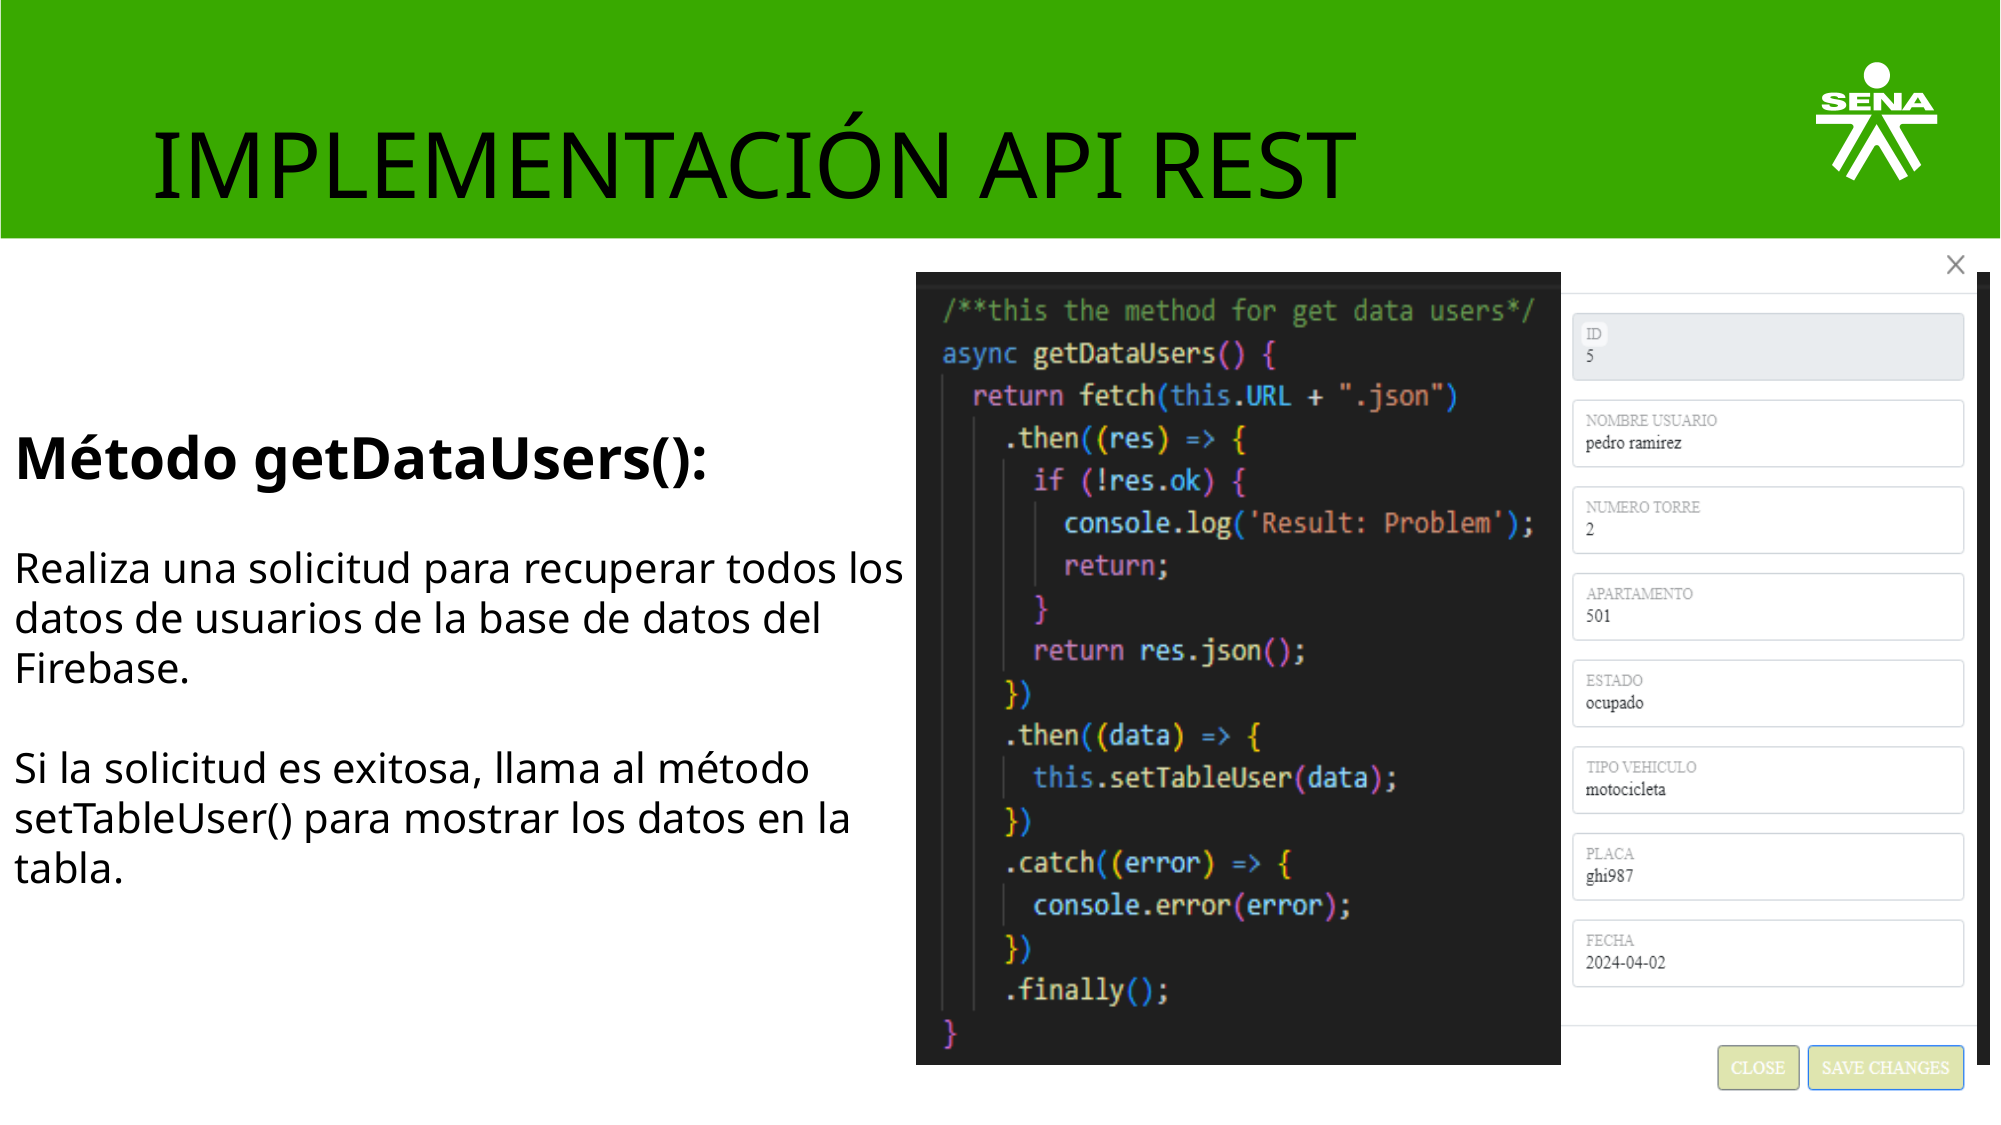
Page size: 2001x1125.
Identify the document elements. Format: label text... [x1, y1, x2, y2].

text_box Método getDataUsers(): Realiza una solicitud para recuperar todos los datos de usuarios de la base de datos del Firebase. Si la solicitud es exitosa, llama al método setTableUser() para mostrar los datos en la tabla. [0, 414, 916, 899]
title IMPLEMENTACIÓN API REST [137, 59, 1863, 278]
picture [0, 0, 2001, 1125]
